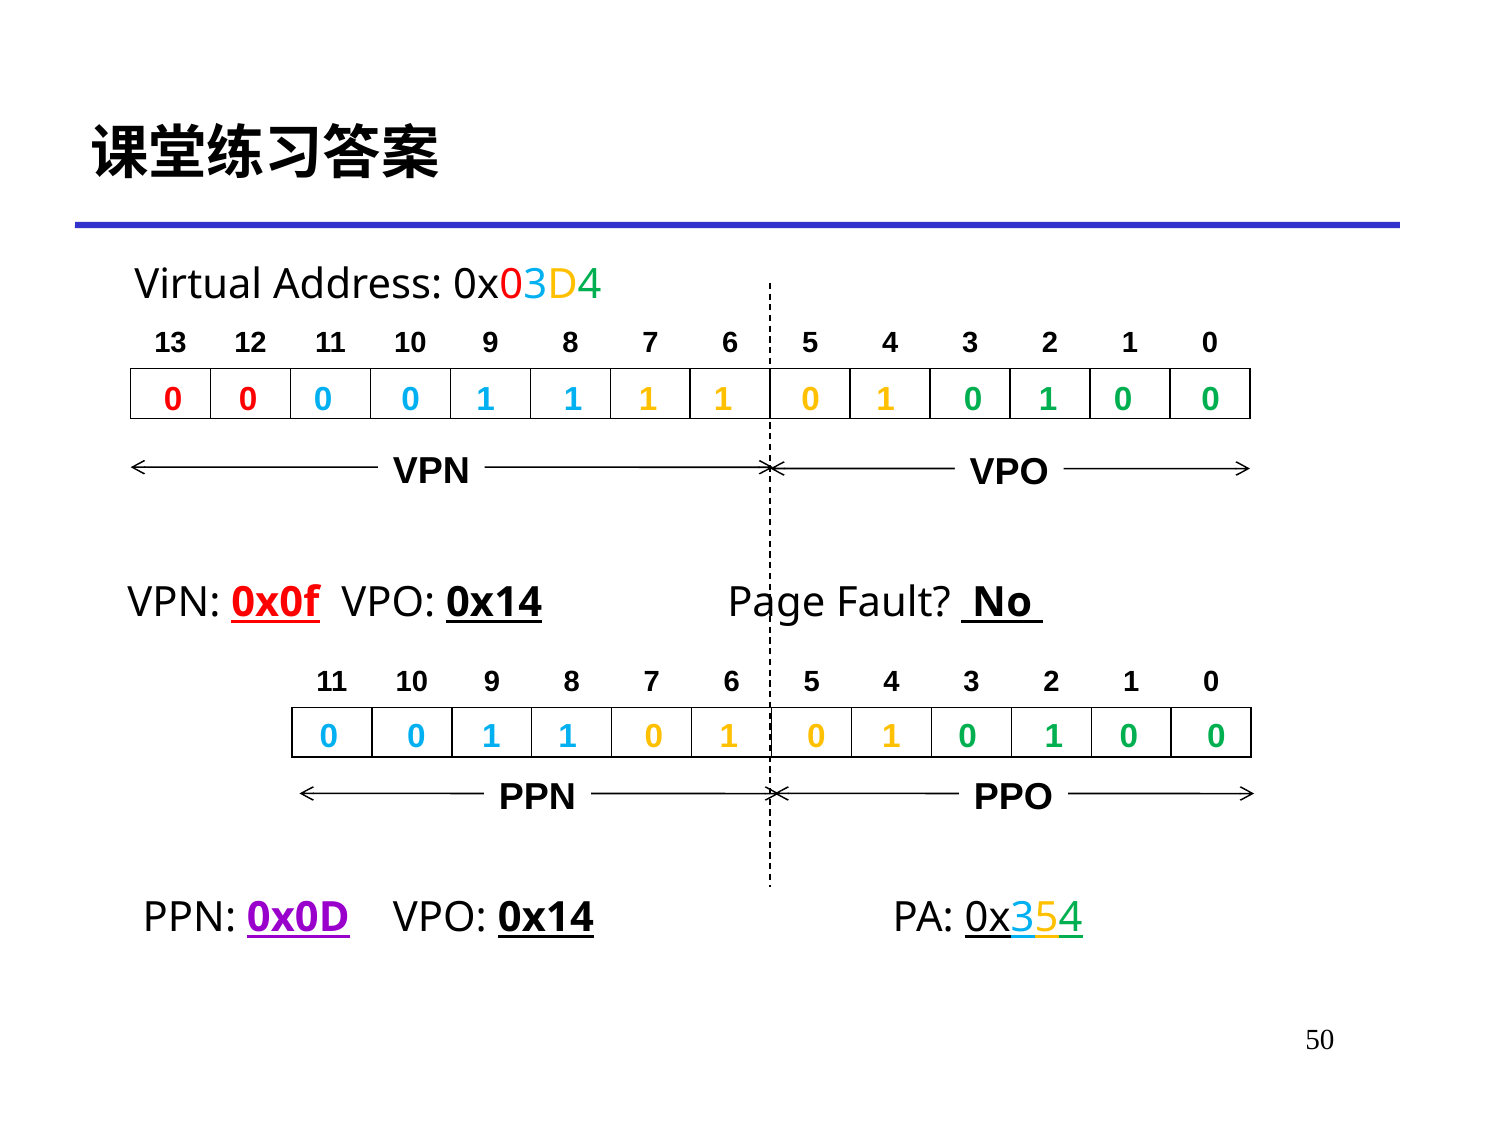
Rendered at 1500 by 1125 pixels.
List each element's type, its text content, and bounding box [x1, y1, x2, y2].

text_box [299, 769, 765, 826]
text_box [849, 318, 927, 419]
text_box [776, 444, 1251, 501]
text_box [774, 769, 780, 826]
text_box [291, 657, 765, 758]
text_box VPN: 0x0f VPO: 0x14 Page Fault? No d [774, 547, 1400, 633]
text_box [1169, 318, 1251, 419]
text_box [130, 318, 208, 419]
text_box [210, 318, 288, 419]
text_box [690, 318, 764, 419]
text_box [370, 318, 448, 419]
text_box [450, 318, 528, 419]
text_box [130, 443, 765, 499]
text_box PPN: 0x0D VPO: 0x14 PA: 0x354 [127, 862, 1098, 948]
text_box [774, 318, 847, 419]
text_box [610, 318, 687, 419]
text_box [929, 318, 1007, 419]
slide_number 52 [1137, 1012, 1351, 1088]
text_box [774, 657, 1252, 758]
text_box Virtual Address: 0x03D4 [119, 249, 617, 315]
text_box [530, 318, 608, 419]
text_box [780, 769, 1255, 826]
title 课堂练习答案 [75, 75, 1400, 225]
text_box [1009, 318, 1087, 419]
text_box VPN: 0x0f VPO: 0x14 Page Fault? No d [112, 547, 765, 633]
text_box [1089, 318, 1167, 419]
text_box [290, 318, 368, 419]
